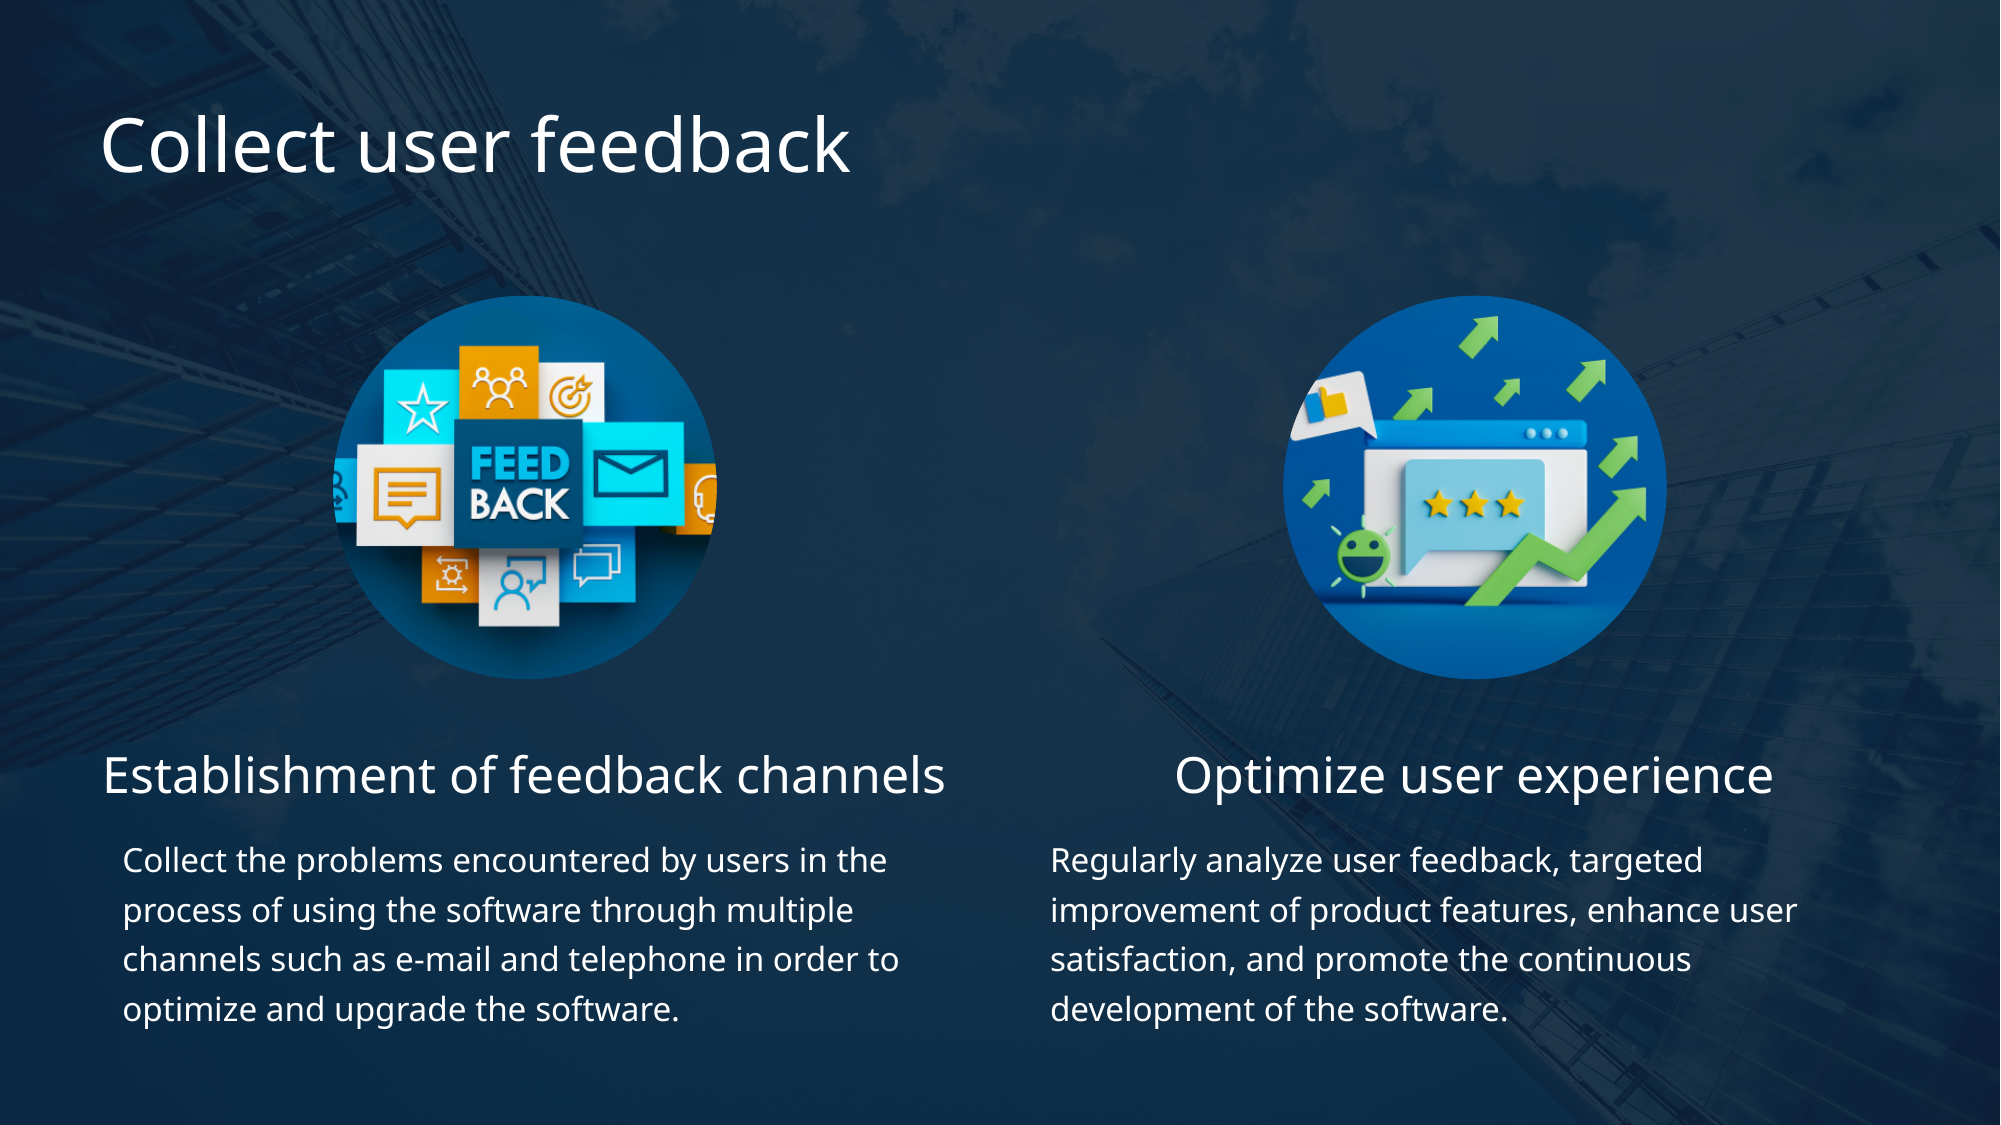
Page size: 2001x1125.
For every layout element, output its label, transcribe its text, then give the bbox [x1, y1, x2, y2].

title Collect user feedback [99, 87, 1900, 188]
list Regularly analyze user feedback, targeted improvement of product features, enhance user satisfaction, and promote the continuous development of the software. [1050, 829, 1900, 1043]
list Optimize user experience [1050, 737, 1900, 805]
list Collect the problems encountered by users in the process of using the software through multiple channels such as e-mail and telephone in order to optimize and upgrade the software. [122, 829, 973, 1034]
picture [1282, 295, 1668, 680]
list Establishment of feedback channels [99, 737, 950, 805]
picture [332, 295, 718, 680]
